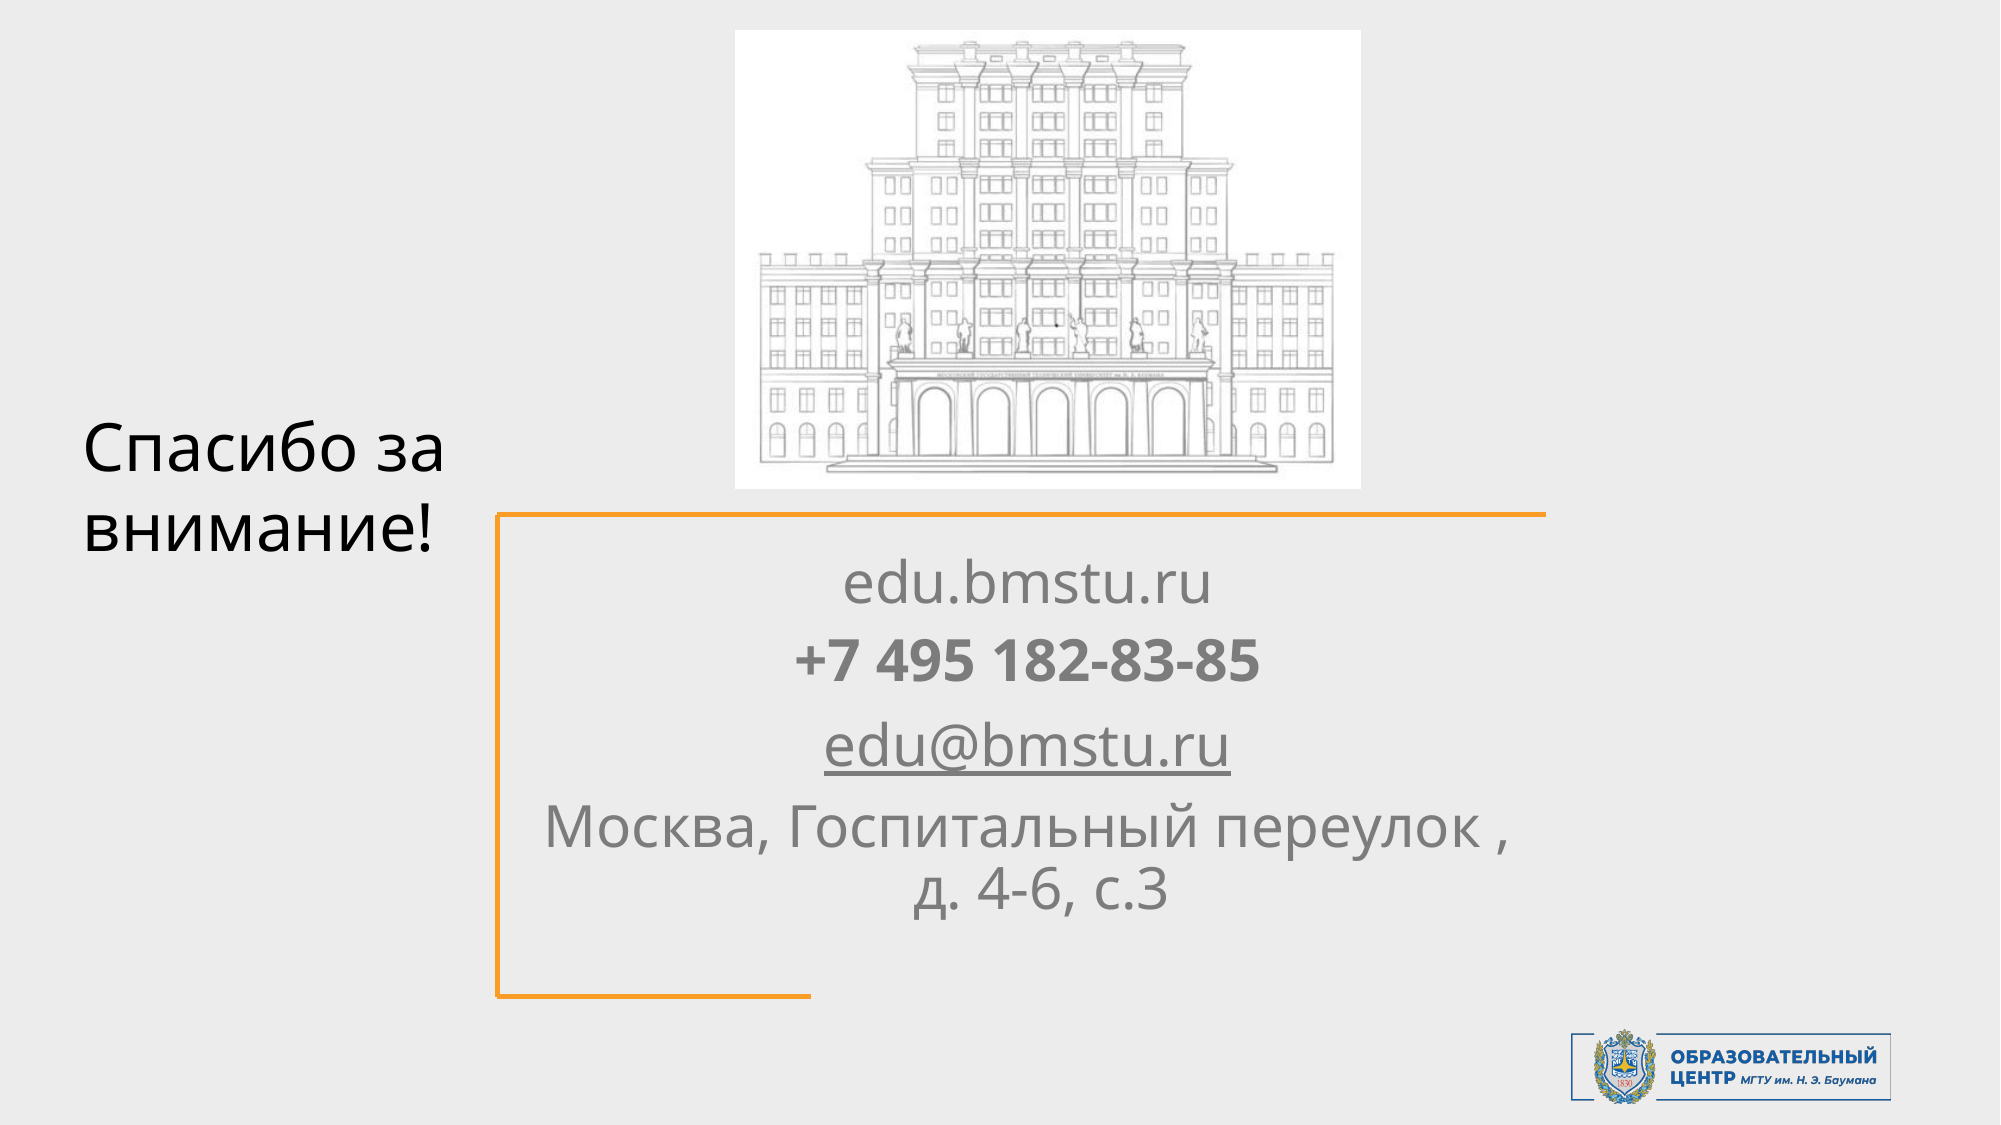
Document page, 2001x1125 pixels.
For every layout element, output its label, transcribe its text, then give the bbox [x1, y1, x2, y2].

picture [1571, 1029, 1891, 1104]
list edu.bmstu.ru +7 495 182-83-85 edu@bmstu.ru Москва, Госпитальный переулок , д. 4-6, с.3 [511, 545, 1544, 971]
picture [735, 30, 1361, 489]
text_box Спасибо за внимание! [67, 397, 769, 573]
